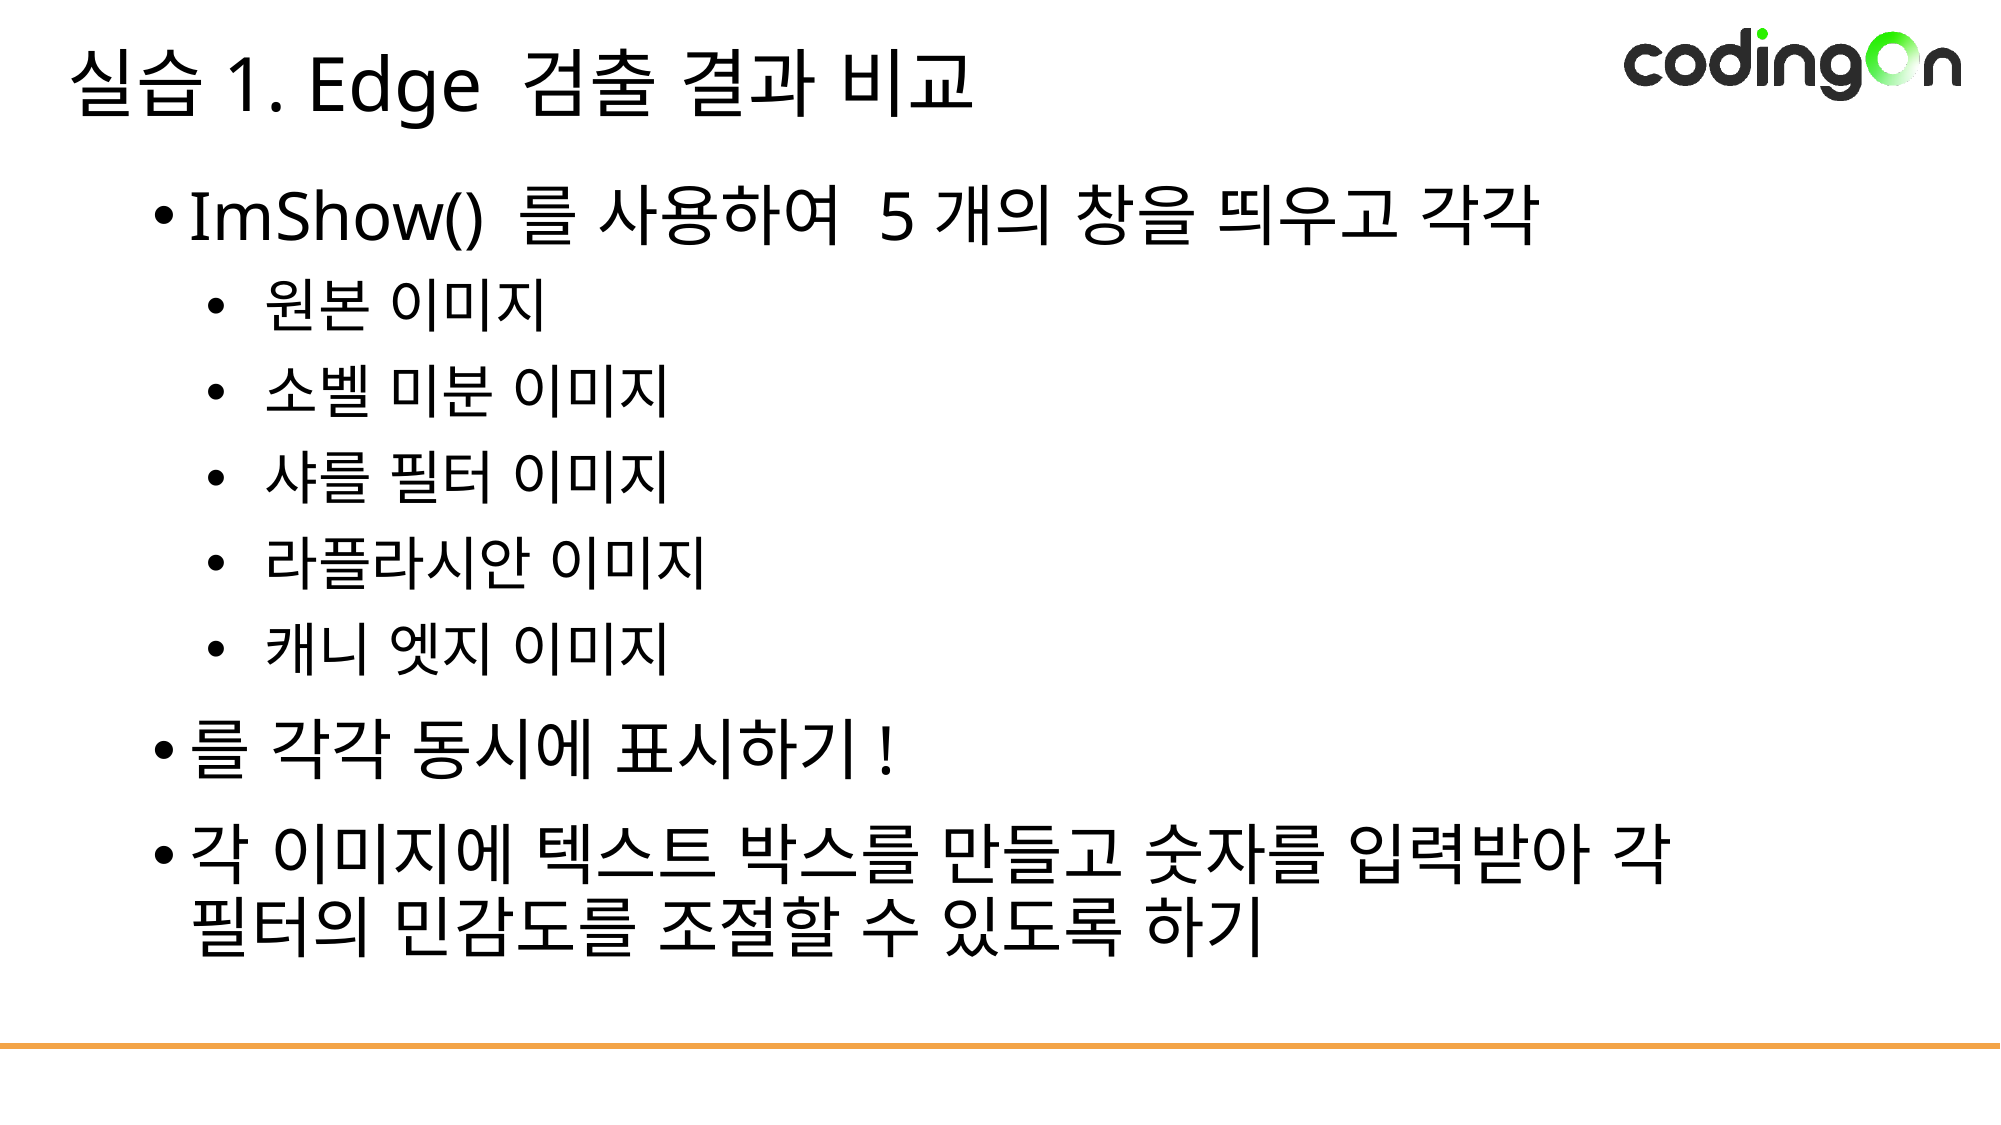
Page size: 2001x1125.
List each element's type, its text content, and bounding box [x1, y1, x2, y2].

list ImShow() 를 사용하여 5개의 창을 띄우고 각각 원본 이미지 소벨 미분 이미지 샤를 필터 이미지 라플라시안 이미지 캐니 엣지 이미지 를 각각 동시에 표시하기! 각 이미지에 텍스트 박스를 만들고 숫자를 입력받아 각 필터의 민감도를 조절할 수 있도록 하기 [137, 175, 1863, 1012]
title 실습1. Edge 검출 결과 비교 [52, 17, 1492, 157]
picture [1624, 28, 1961, 101]
